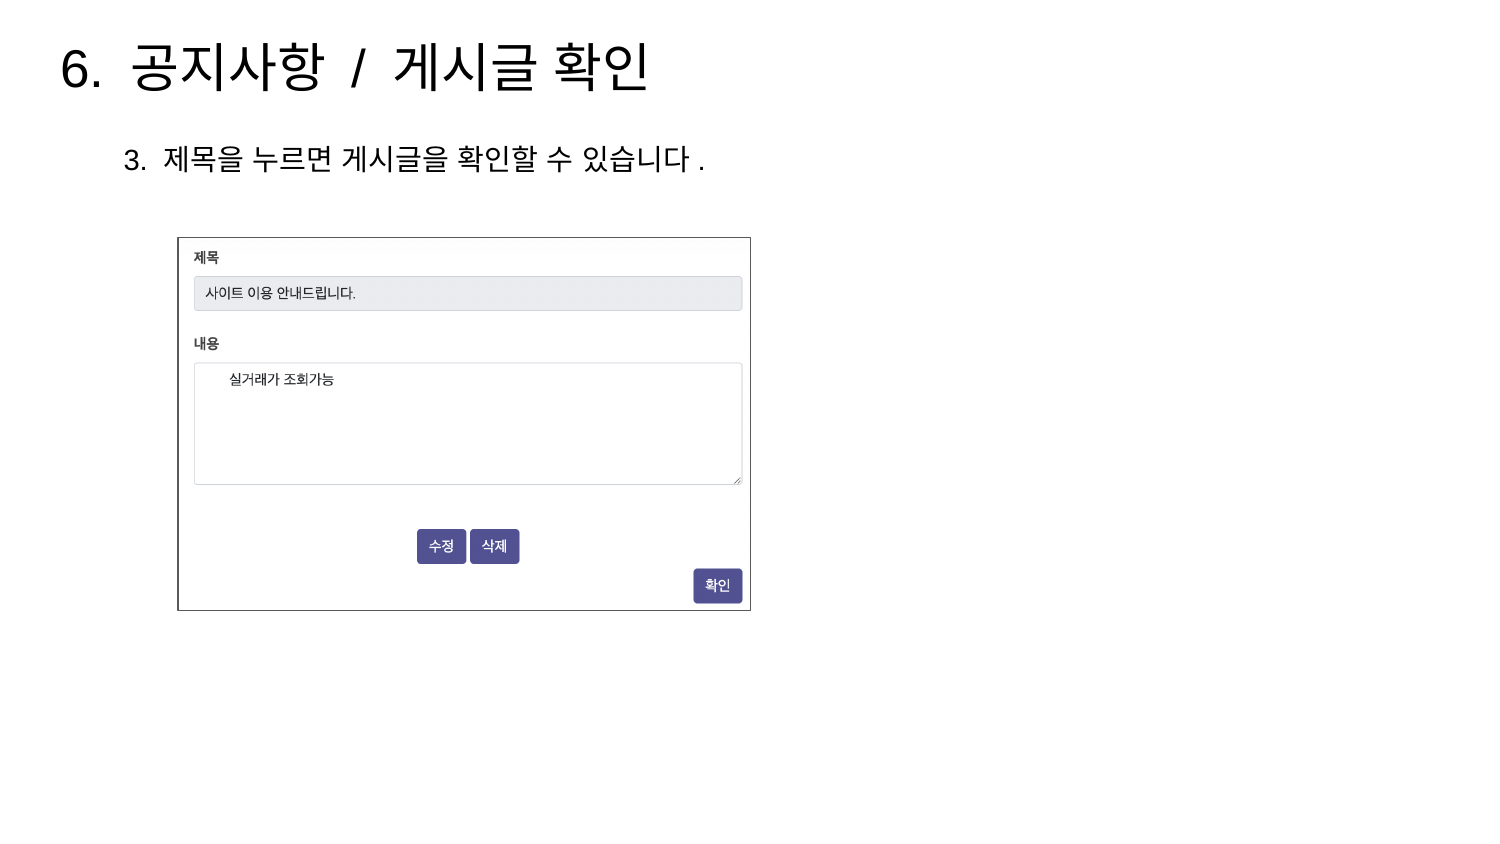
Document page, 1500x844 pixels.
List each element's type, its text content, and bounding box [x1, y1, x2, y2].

picture [178, 237, 751, 610]
title 6. 공지사항 / 게시글 확인 [45, 19, 1443, 114]
text_box 3. 제목을 누르면 게시글을 확인할 수 있습니다. [108, 126, 982, 192]
